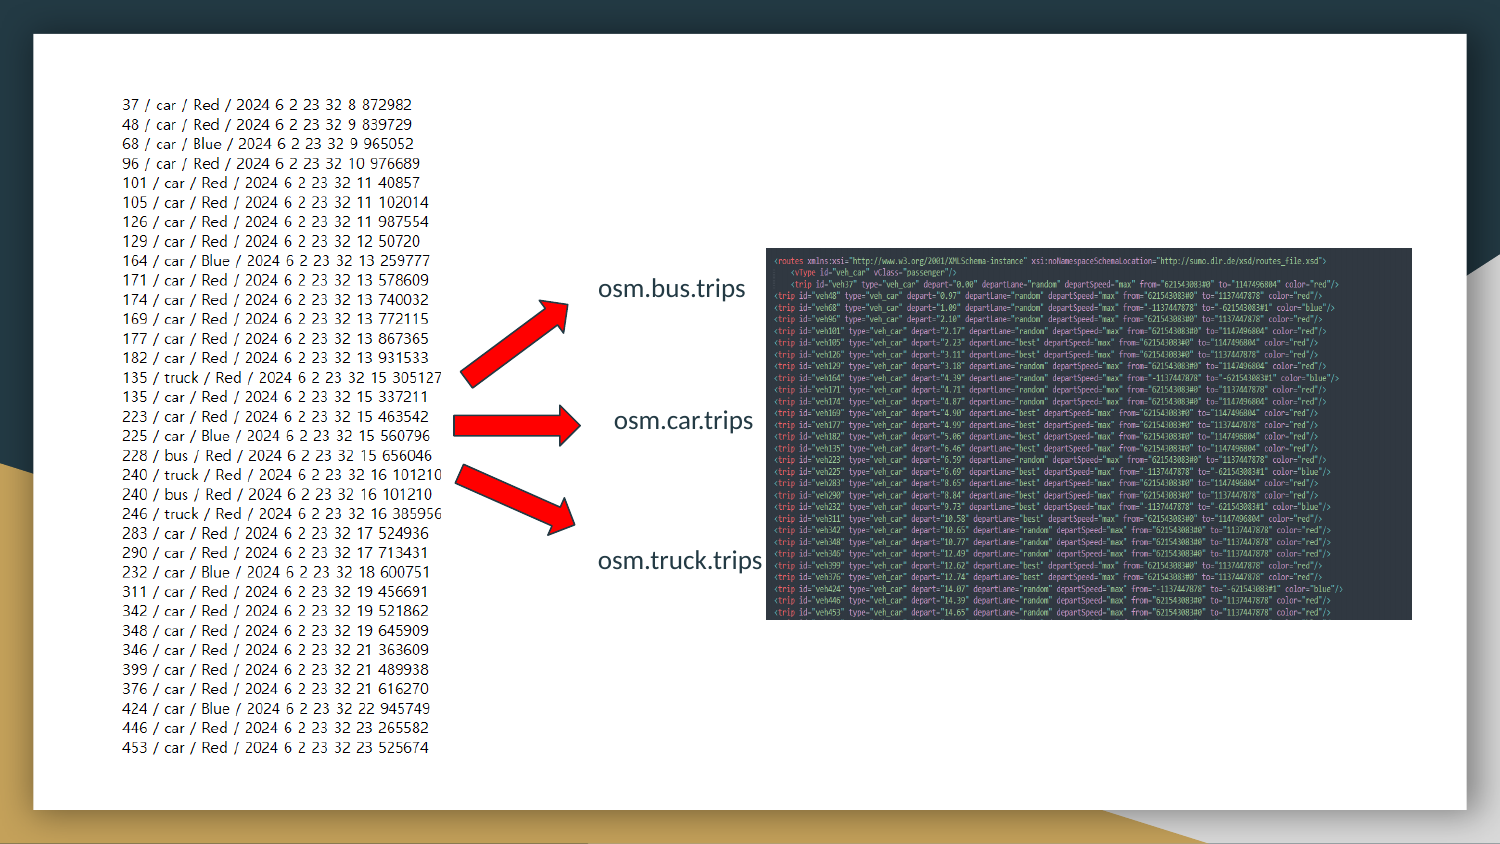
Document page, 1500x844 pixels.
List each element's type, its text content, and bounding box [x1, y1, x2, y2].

text_box osm.bus.trips [583, 255, 760, 323]
text_box [460, 300, 568, 388]
picture [765, 248, 1413, 621]
picture [121, 95, 442, 755]
text_box osm.car.trips [598, 387, 760, 455]
text_box osm.truck.trips [582, 527, 760, 595]
text_box [454, 405, 581, 446]
text_box [455, 464, 575, 536]
